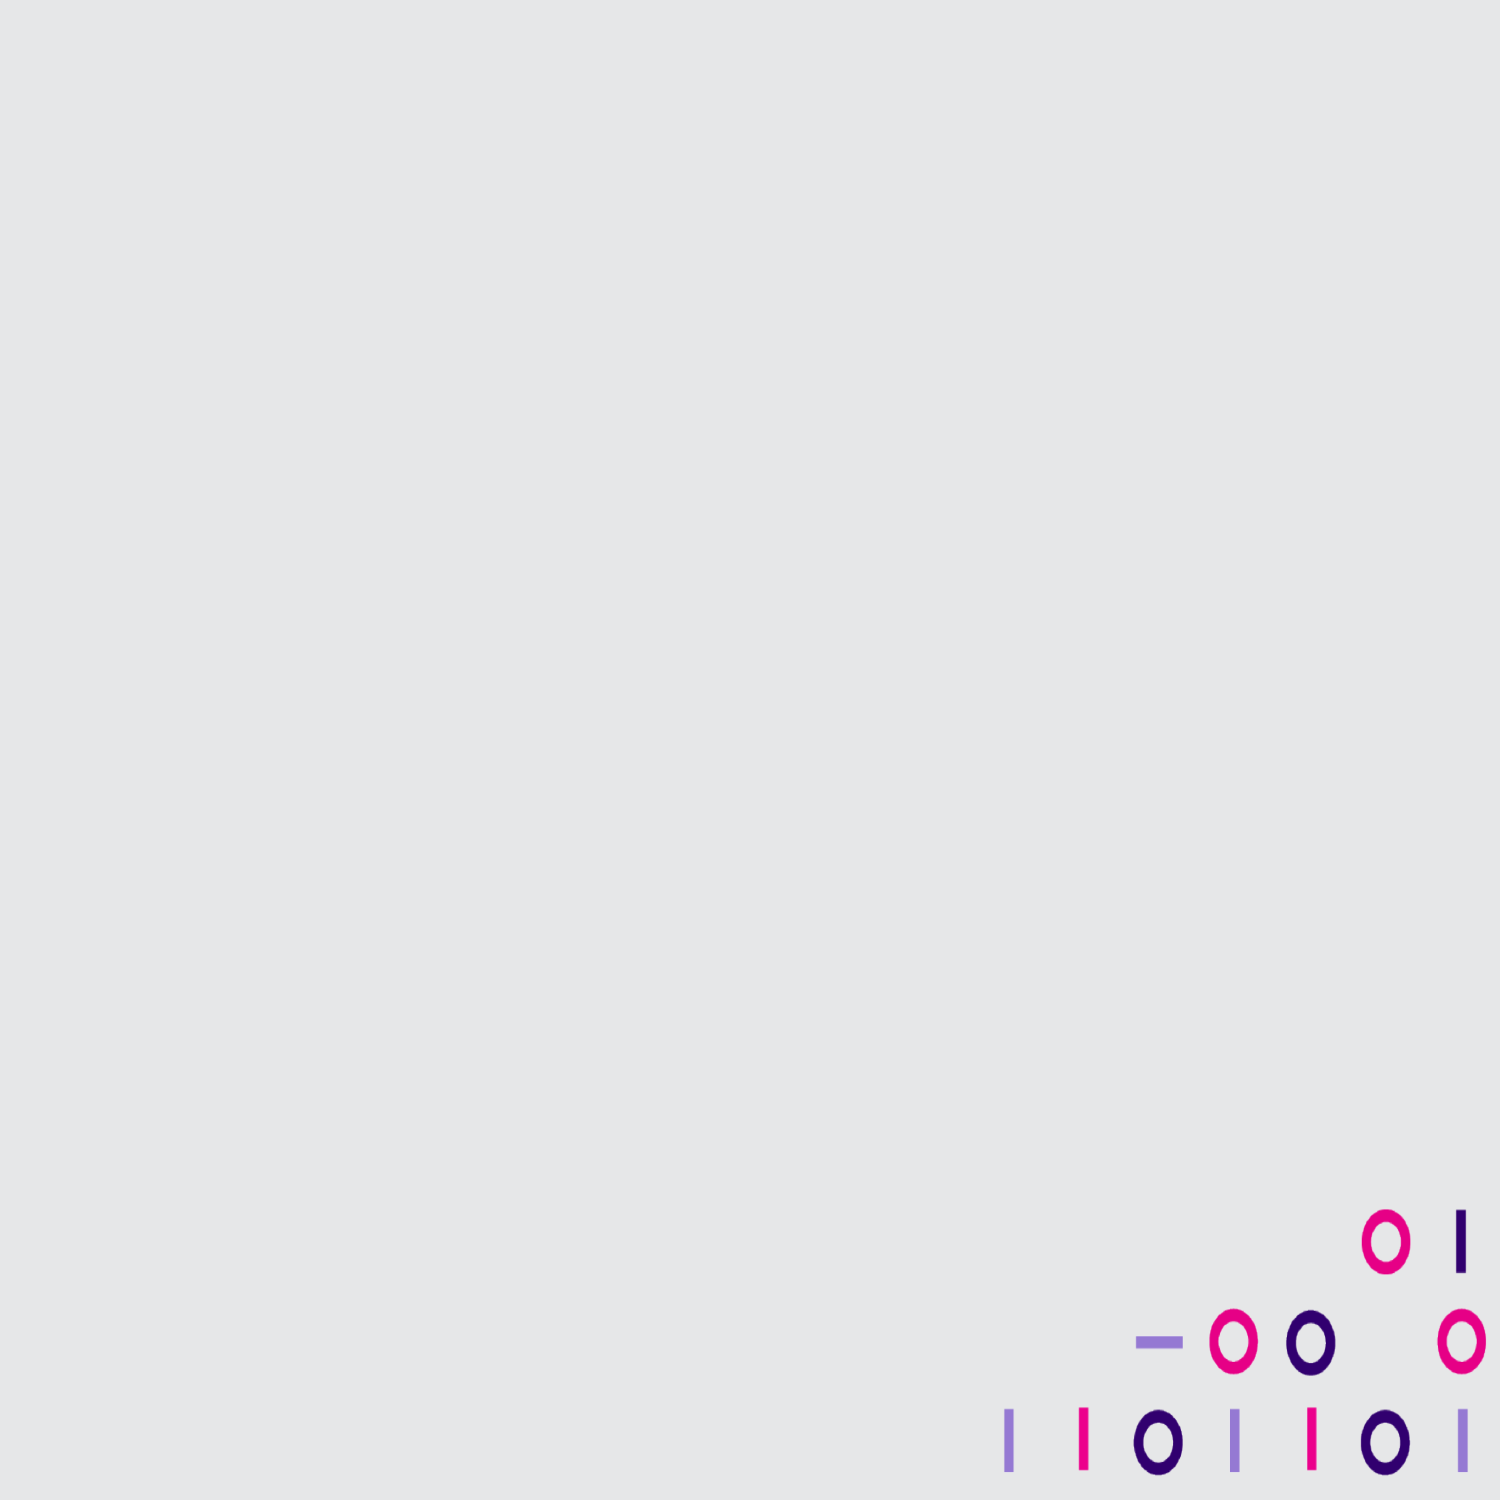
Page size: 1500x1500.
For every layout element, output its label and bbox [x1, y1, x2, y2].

picture [979, 1207, 1500, 1476]
